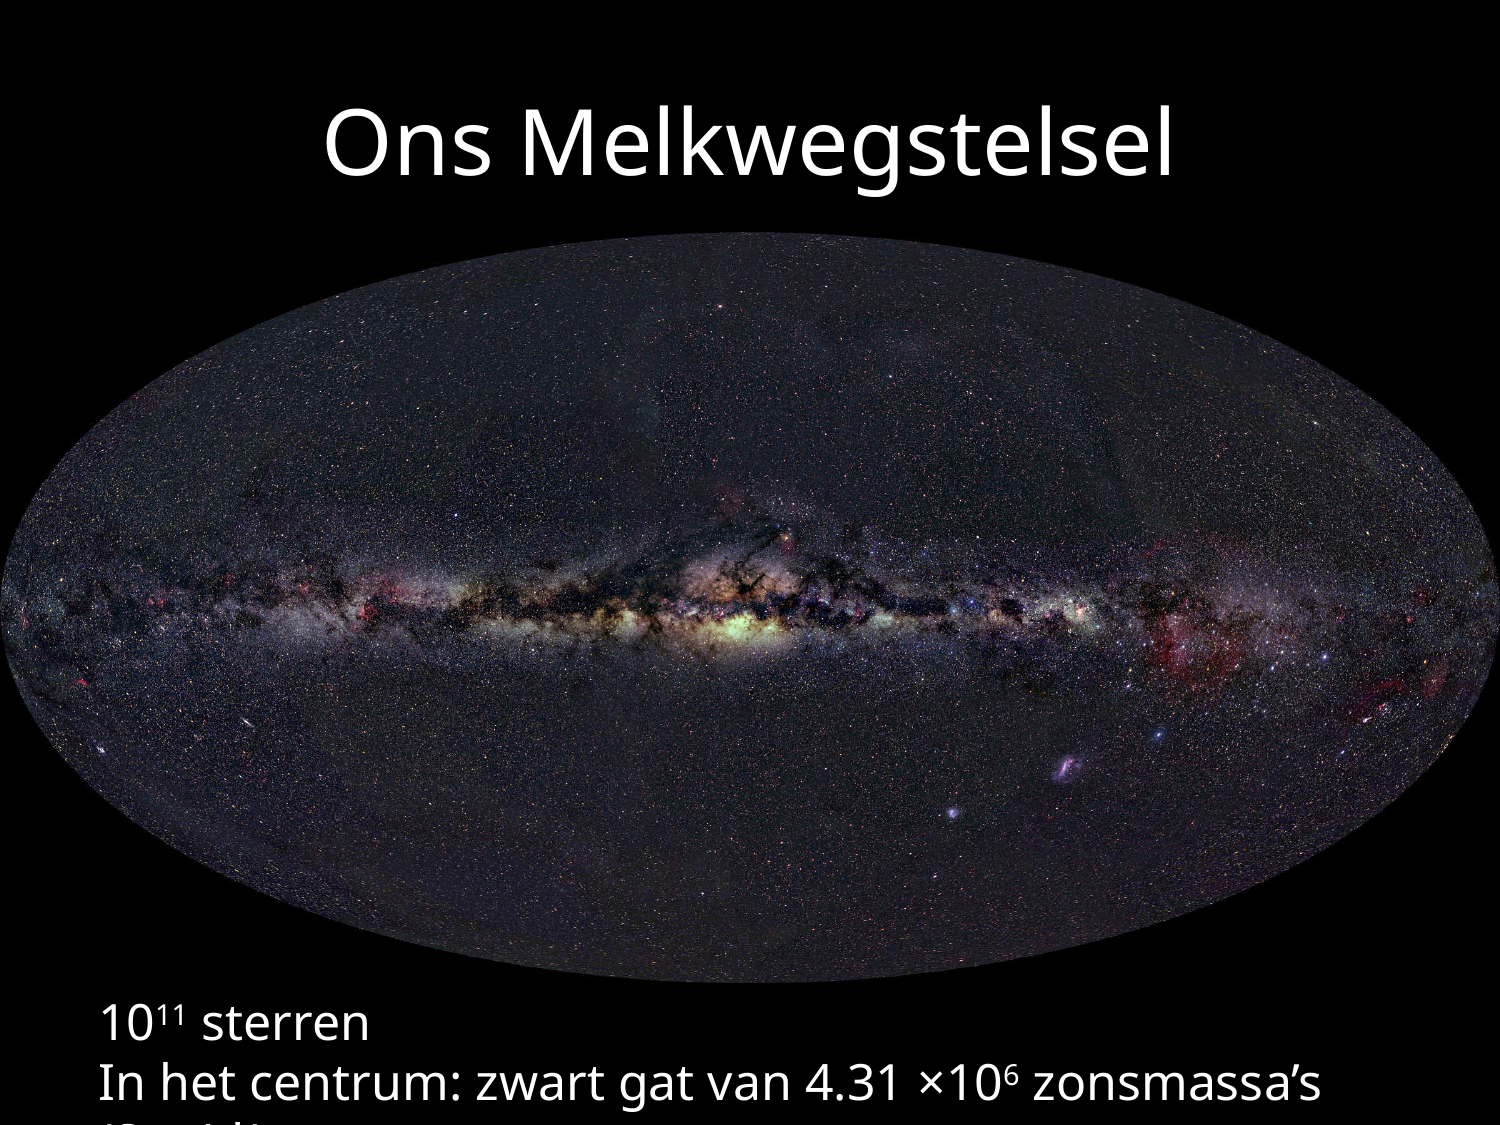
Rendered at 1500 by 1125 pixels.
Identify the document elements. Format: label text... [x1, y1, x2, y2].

title Ons Melkwegstelsel [75, 45, 1425, 230]
picture [0, 232, 1500, 983]
text_box 1011 sterren In het centrum: zwart gat van 4.31 ×106 zonsmassa’s (SgrA*) [83, 992, 1355, 1125]
